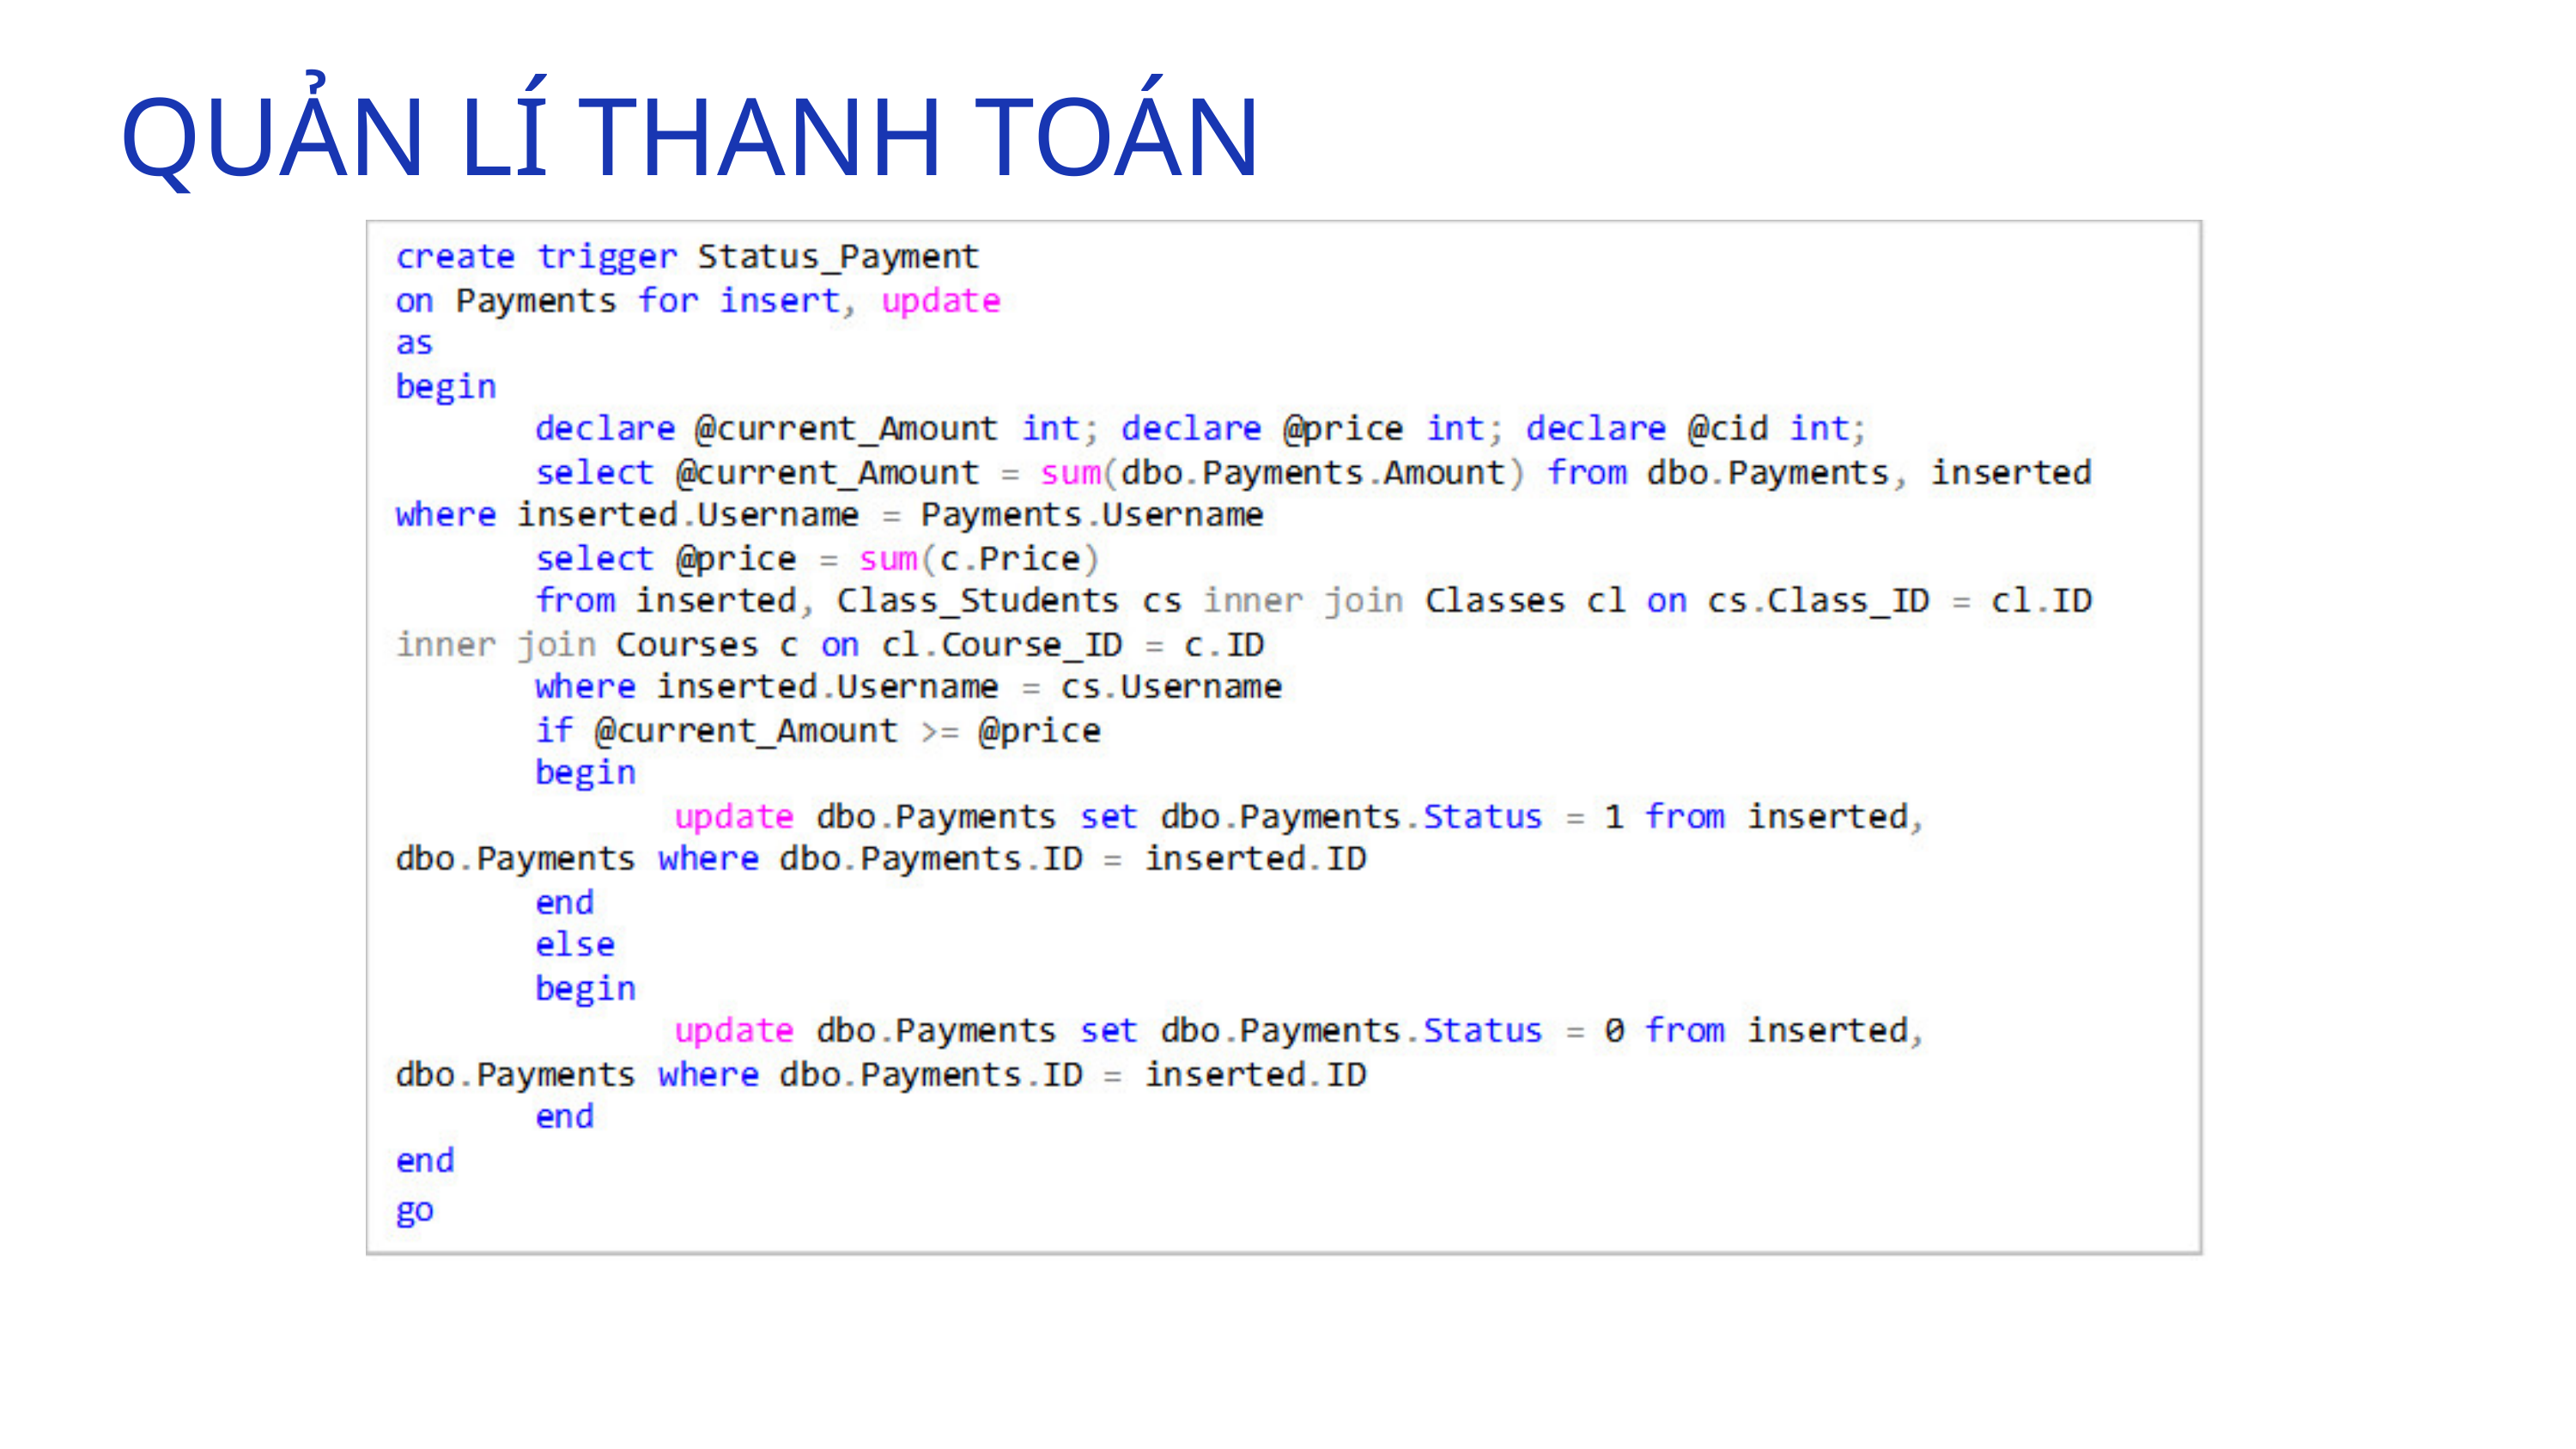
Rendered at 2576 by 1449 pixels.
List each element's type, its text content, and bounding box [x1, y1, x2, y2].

picture [366, 219, 2210, 1261]
text_box QUẢN LÍ THANH TOÁN [118, 0, 1444, 197]
